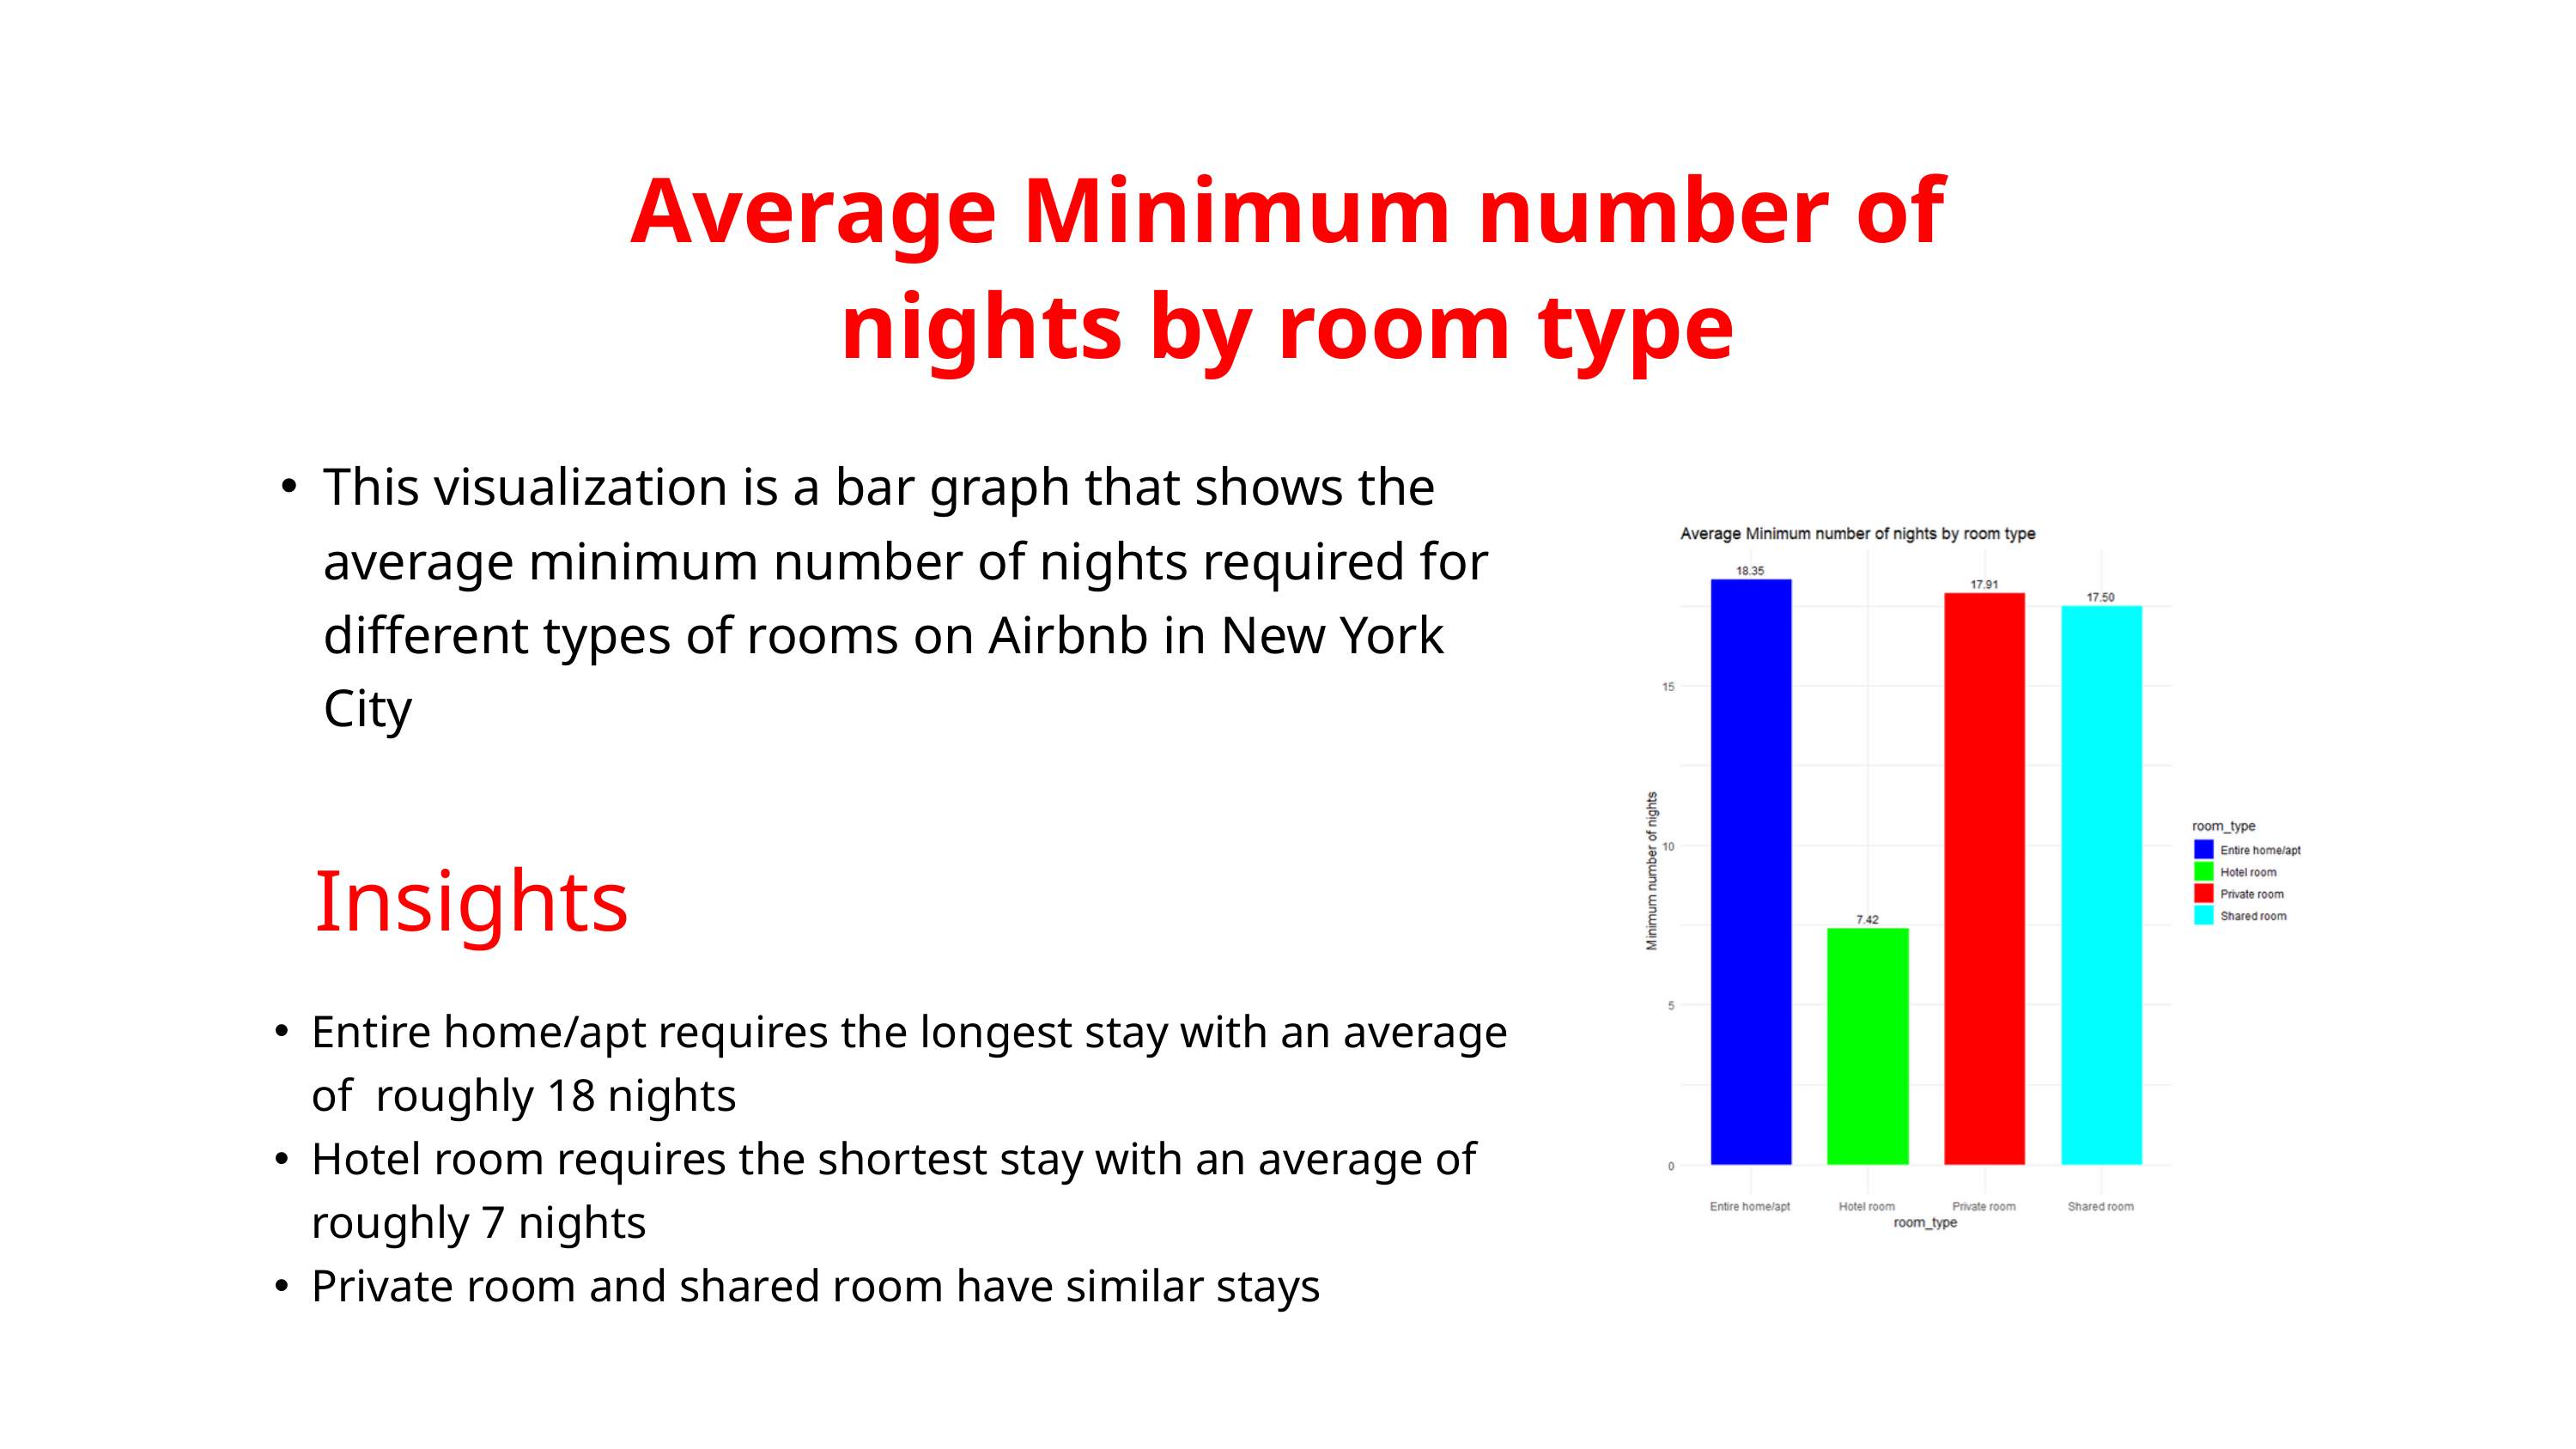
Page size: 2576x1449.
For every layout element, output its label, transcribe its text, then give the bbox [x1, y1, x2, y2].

text_box Insights [301, 826, 644, 948]
text_box This visualization is a bar graph that shows the average minimum number of nights required for different types of rooms on Airbnb in New York City [236, 441, 1492, 737]
text_box [1642, 521, 2310, 1235]
text_box Entire home/apt requires the longest stay with an average of roughly 18 nights Hotel room requires the shortest stay with an average of roughly 7 nights Private room and shared room have similar stays [236, 992, 1543, 1312]
text_box Average Minimum number of nights by room type [538, 142, 2038, 377]
